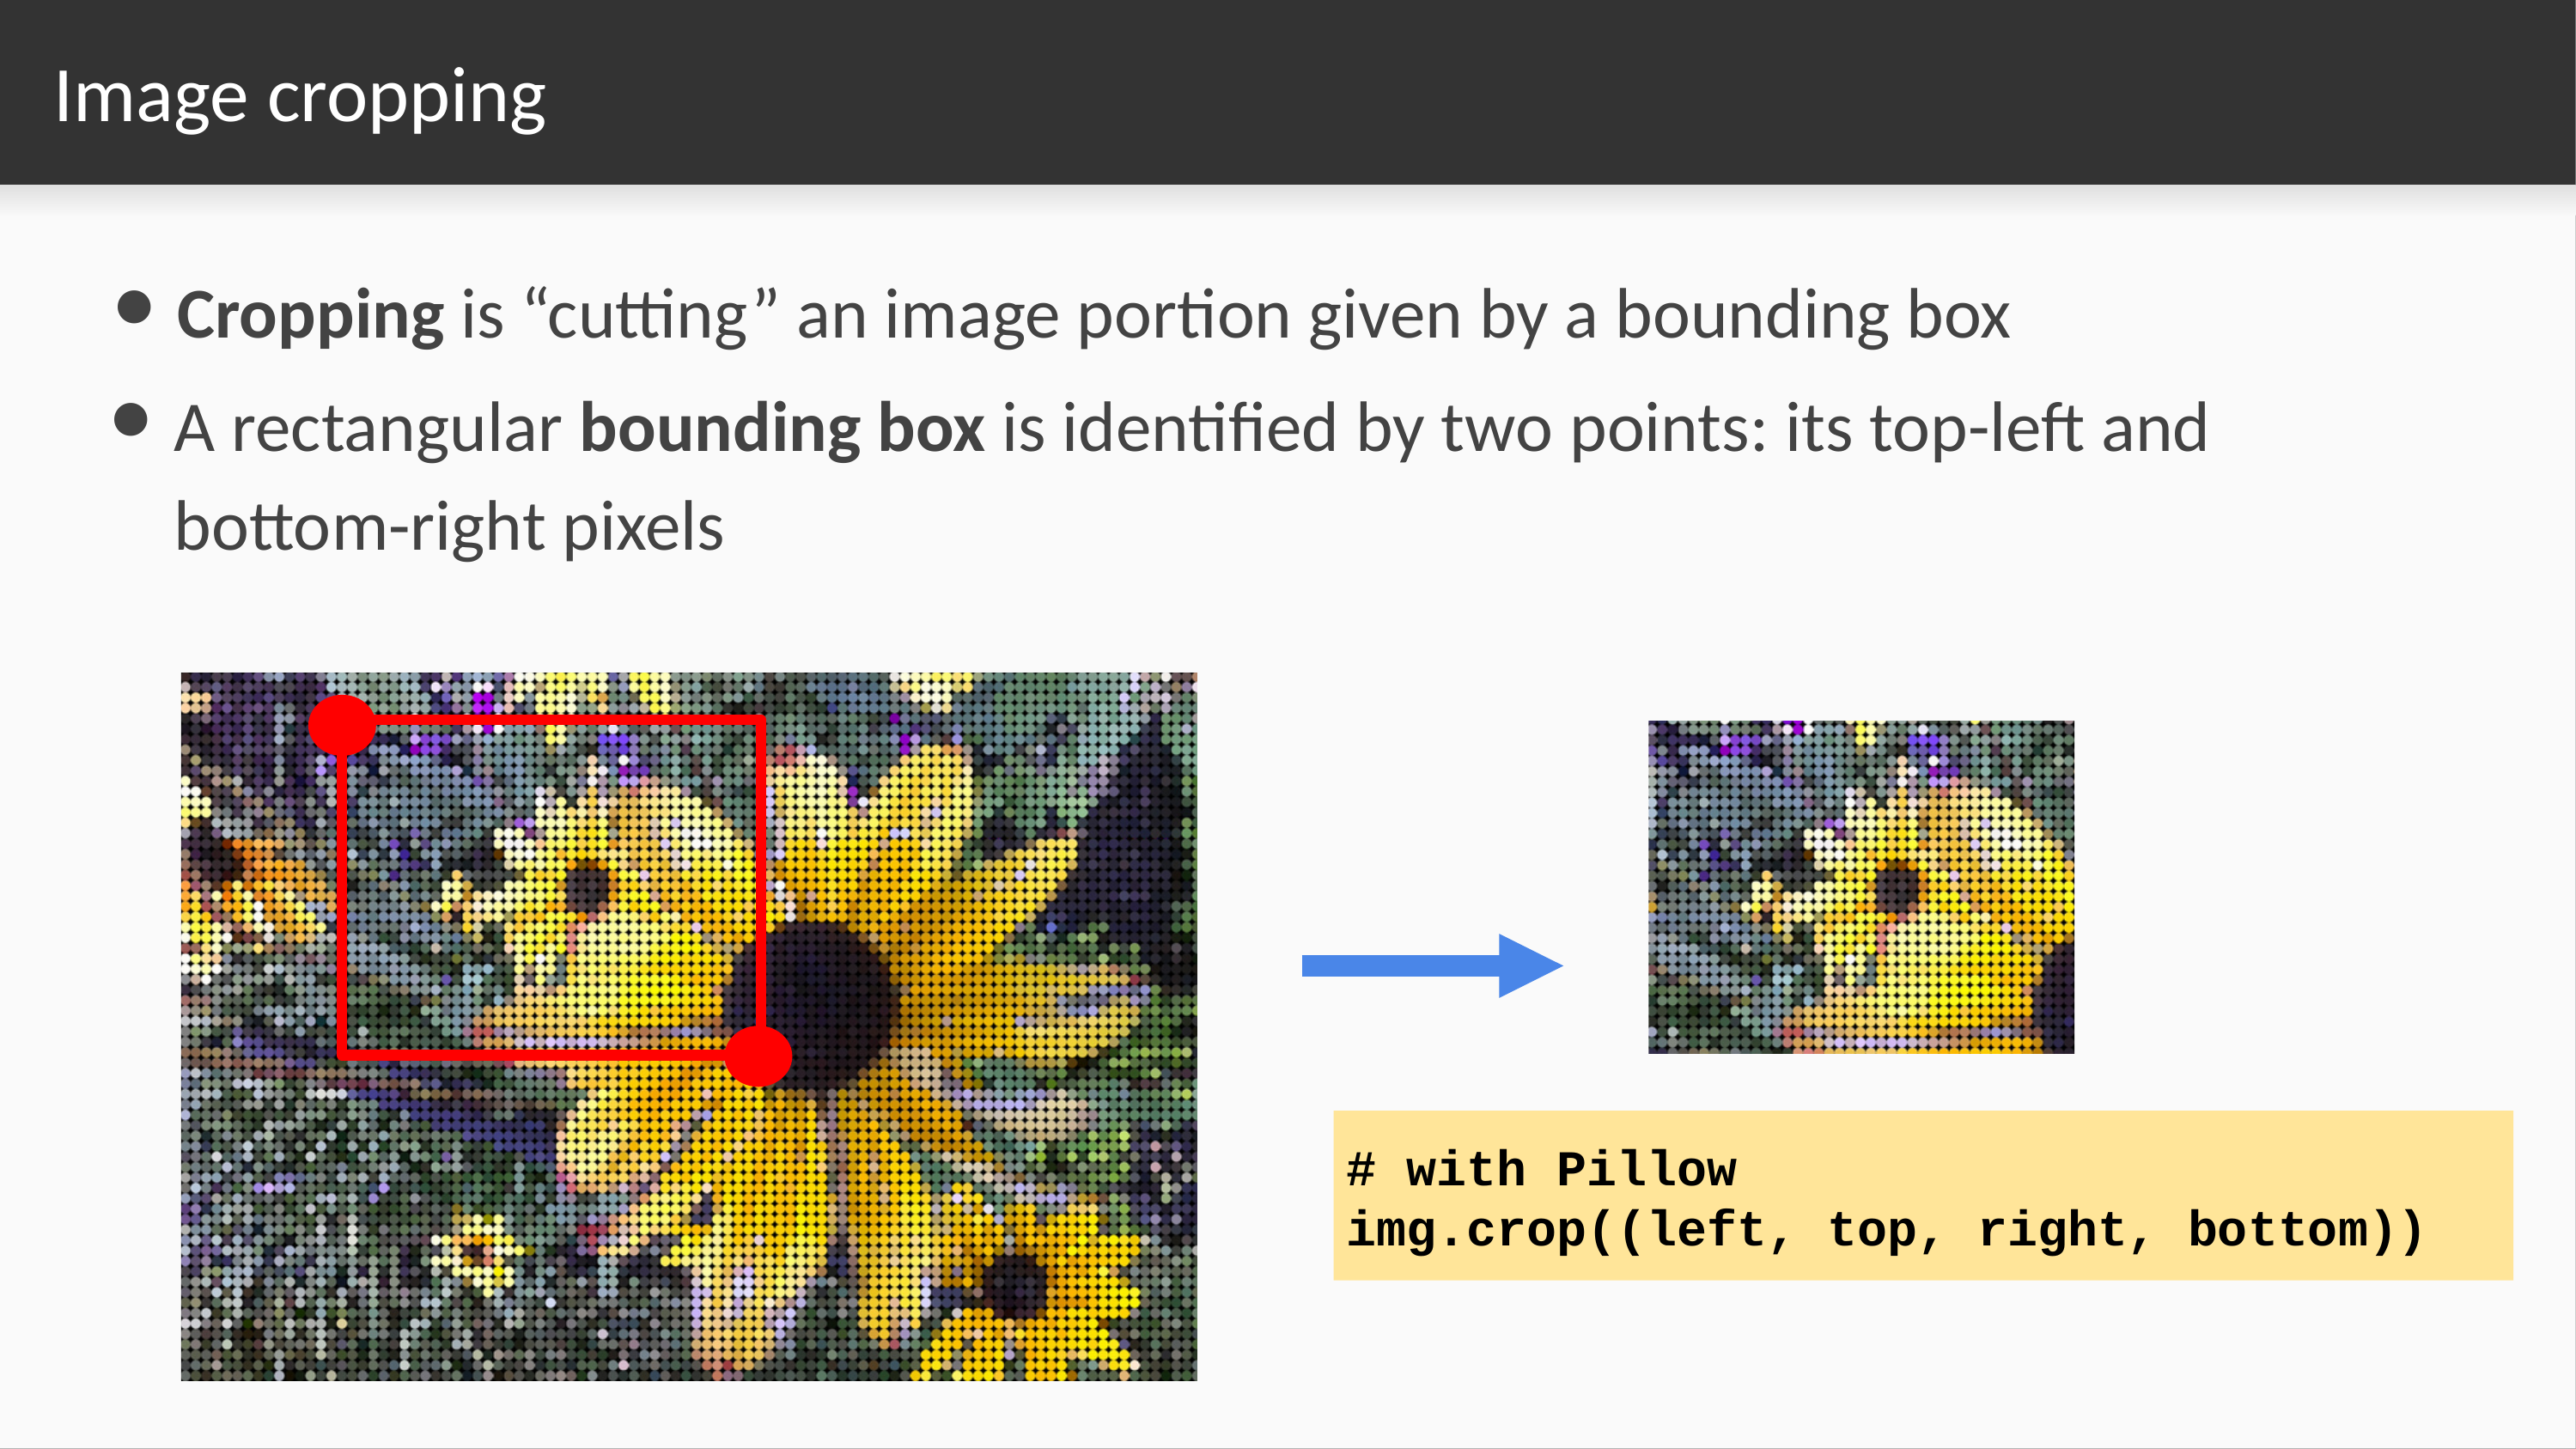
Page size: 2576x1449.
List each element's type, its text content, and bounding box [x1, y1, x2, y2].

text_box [313, 699, 788, 1082]
text_box A rectangular bounding box is identified by two points: its top-left and bottom-right pixels [96, 358, 2257, 574]
list Cropping is “cutting” an image portion given by a bounding box [87, 228, 2482, 421]
picture [1648, 721, 2075, 1055]
picture [180, 672, 1198, 1381]
text_box # with Pillow img.crop((left, top, right, bottom)) [1333, 1111, 2514, 1281]
title Image cropping [27, 4, 2514, 175]
